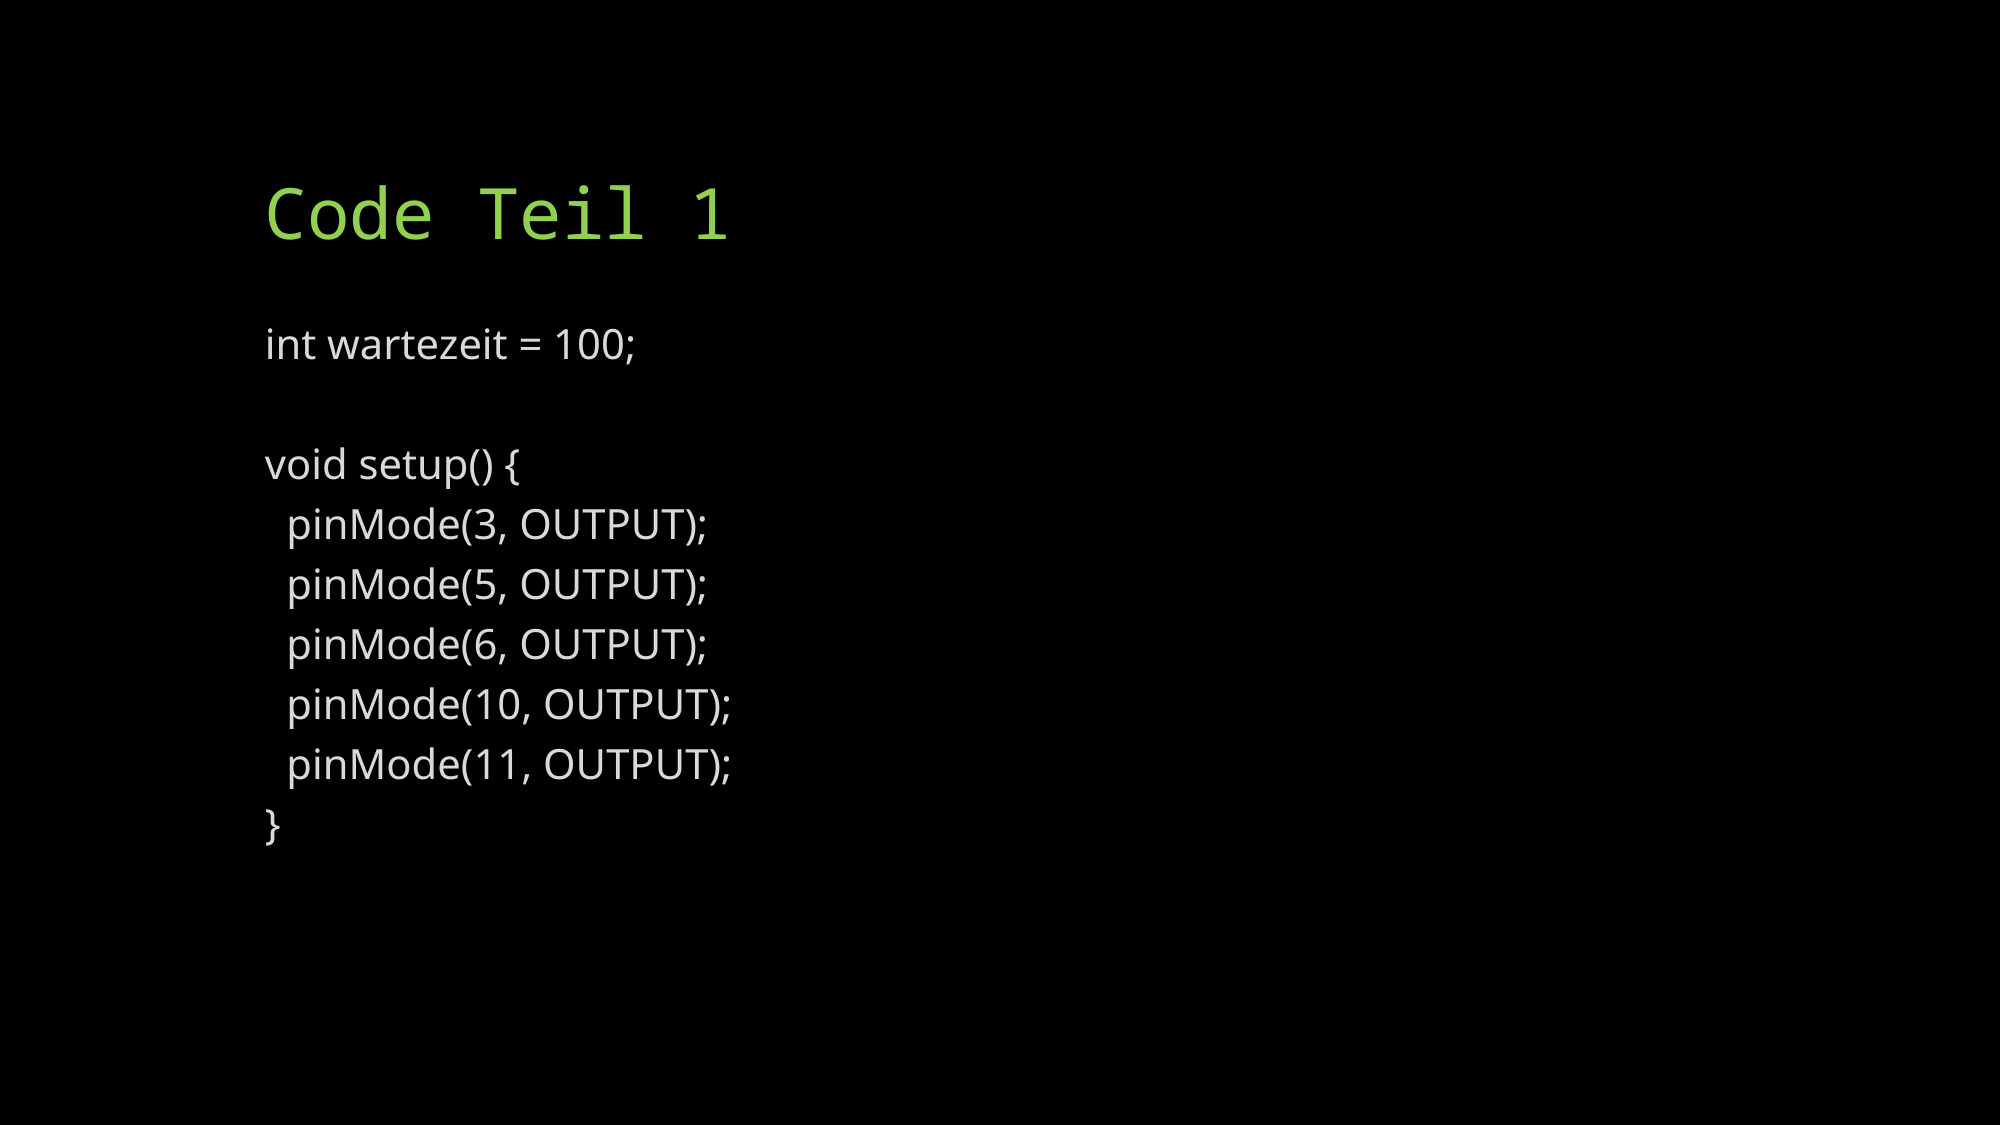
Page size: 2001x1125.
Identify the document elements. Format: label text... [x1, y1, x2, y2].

title Code Teil 1 [249, 75, 1750, 263]
list int wartezeit = 100; void setup() { pinMode(3, OUTPUT); pinMode(5, OUTPUT); pinMode(6, OUTPUT); pinMode(10, OUTPUT); pinMode(11, OUTPUT); } [249, 299, 1750, 1000]
